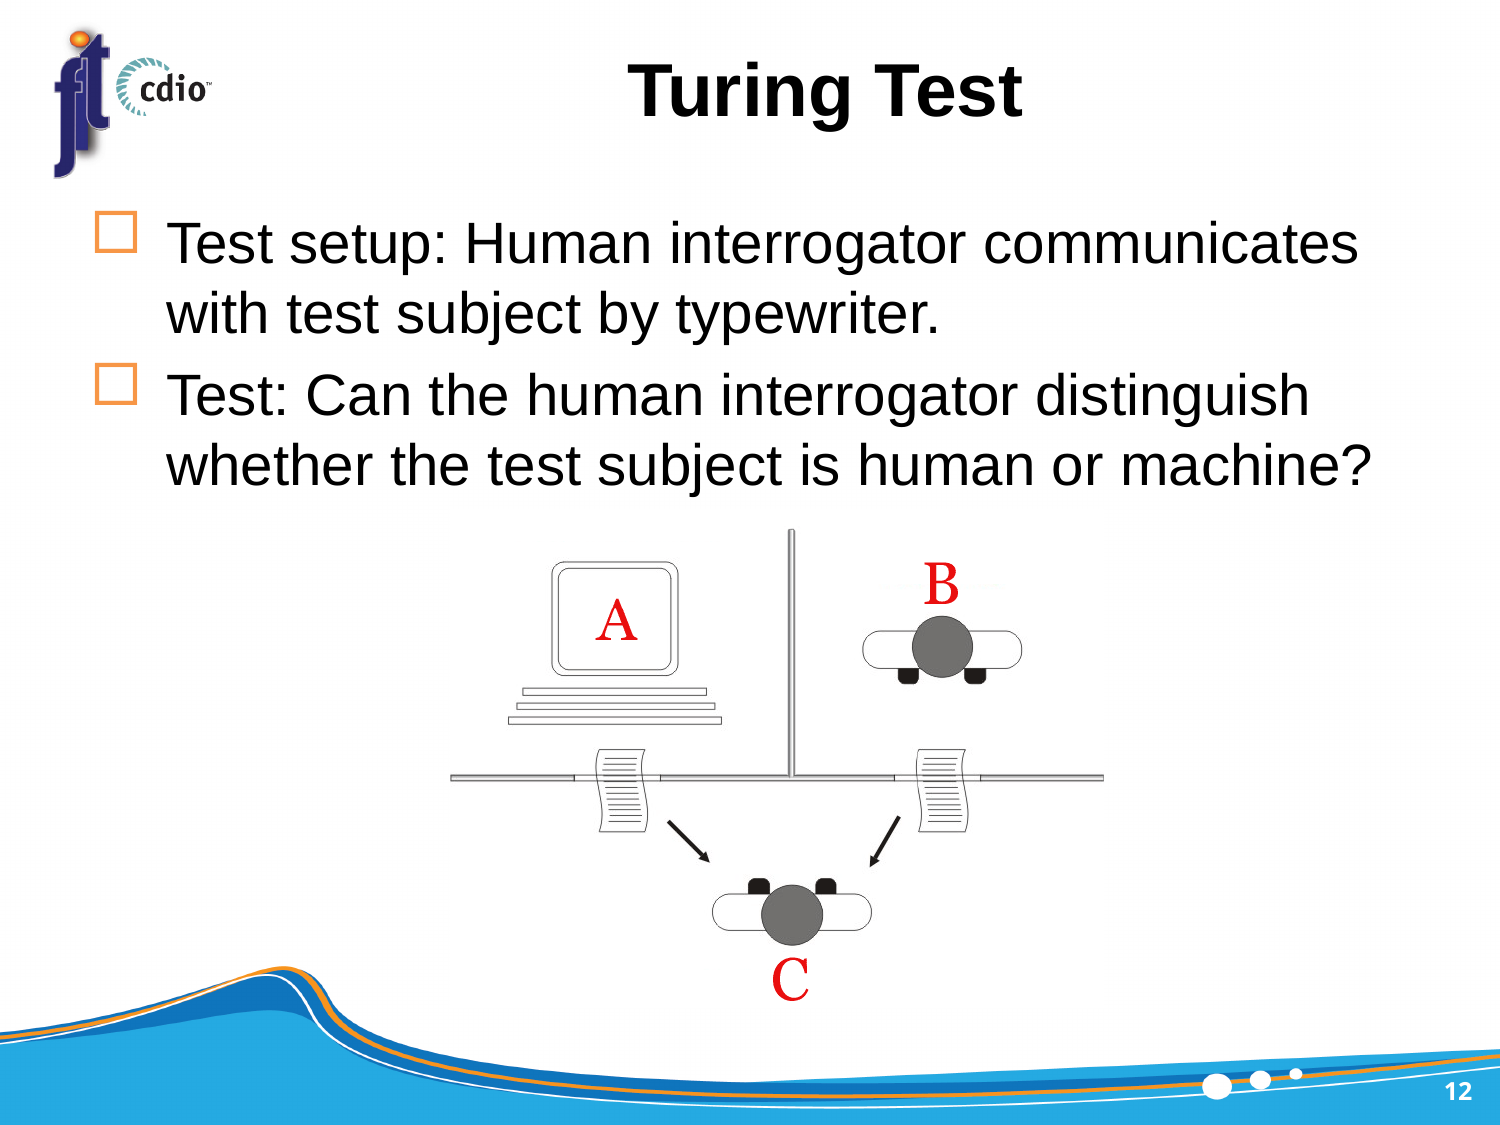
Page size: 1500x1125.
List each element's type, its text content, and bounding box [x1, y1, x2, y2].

slide_number 12 [1137, 1062, 1488, 1123]
picture [0, 0, 1500, 1125]
list Test setup: Human interrogator communicates with test subject by typewriter. Test: Can the human interrogator distinguish whether the test subject is human or machine? [75, 197, 1425, 977]
title Turing Test [226, 6, 1425, 166]
